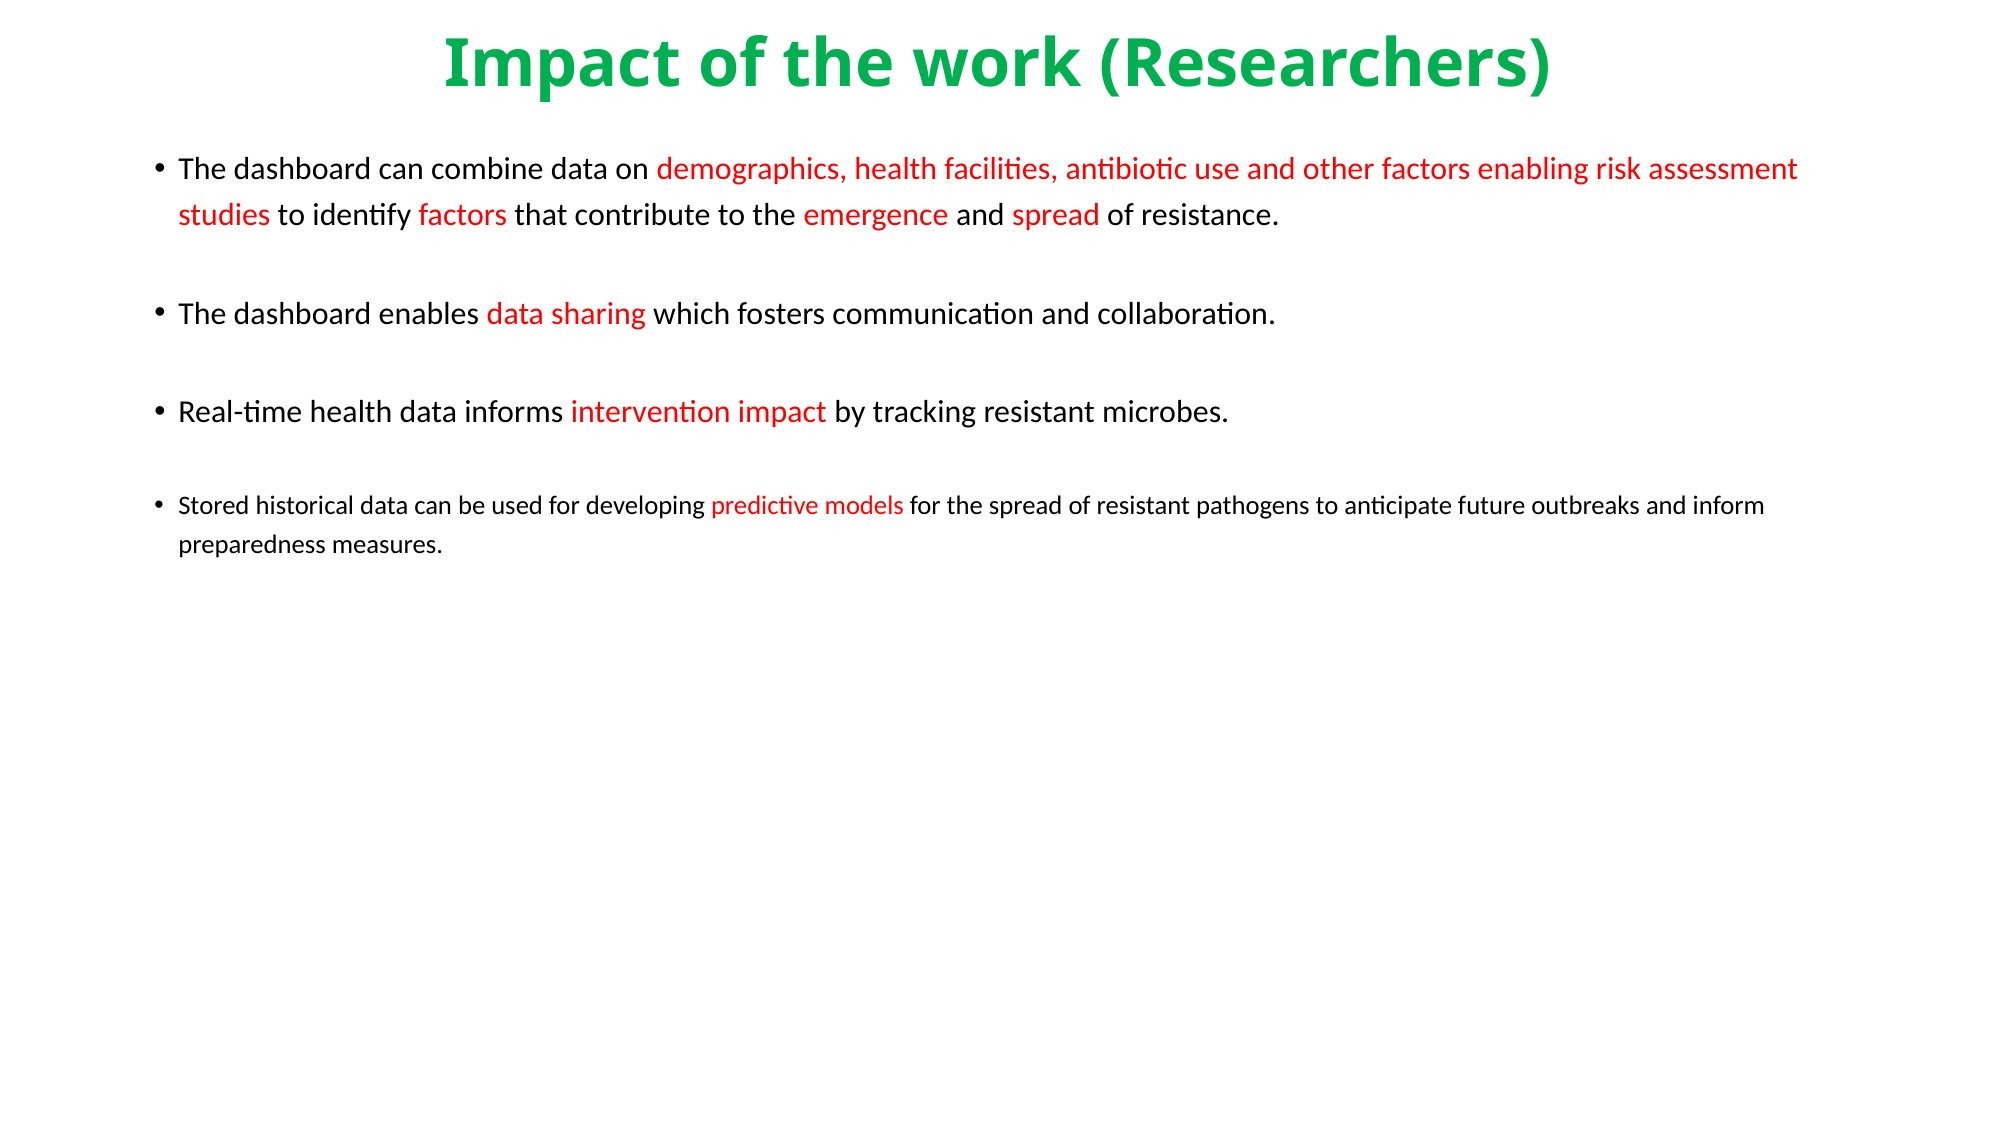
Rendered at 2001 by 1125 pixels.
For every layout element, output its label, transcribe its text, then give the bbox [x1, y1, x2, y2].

text_box Impact of the work (Researchers) [135, 0, 1861, 133]
list The dashboard can combine data on demographics, health facilities, antibiotic use and other factors enabling risk assessment studies to identify factors that contribute to the emergence and spread of resistance. The dashboard enables data sharing which fosters communication and collaboration. Real-time health data informs intervention impact by tracking resistant microbes. Stored historical data can be used for developing predictive models for the spread of resistant pathogens to anticipate future outbreaks and inform preparedness measures. [139, 132, 1865, 1023]
